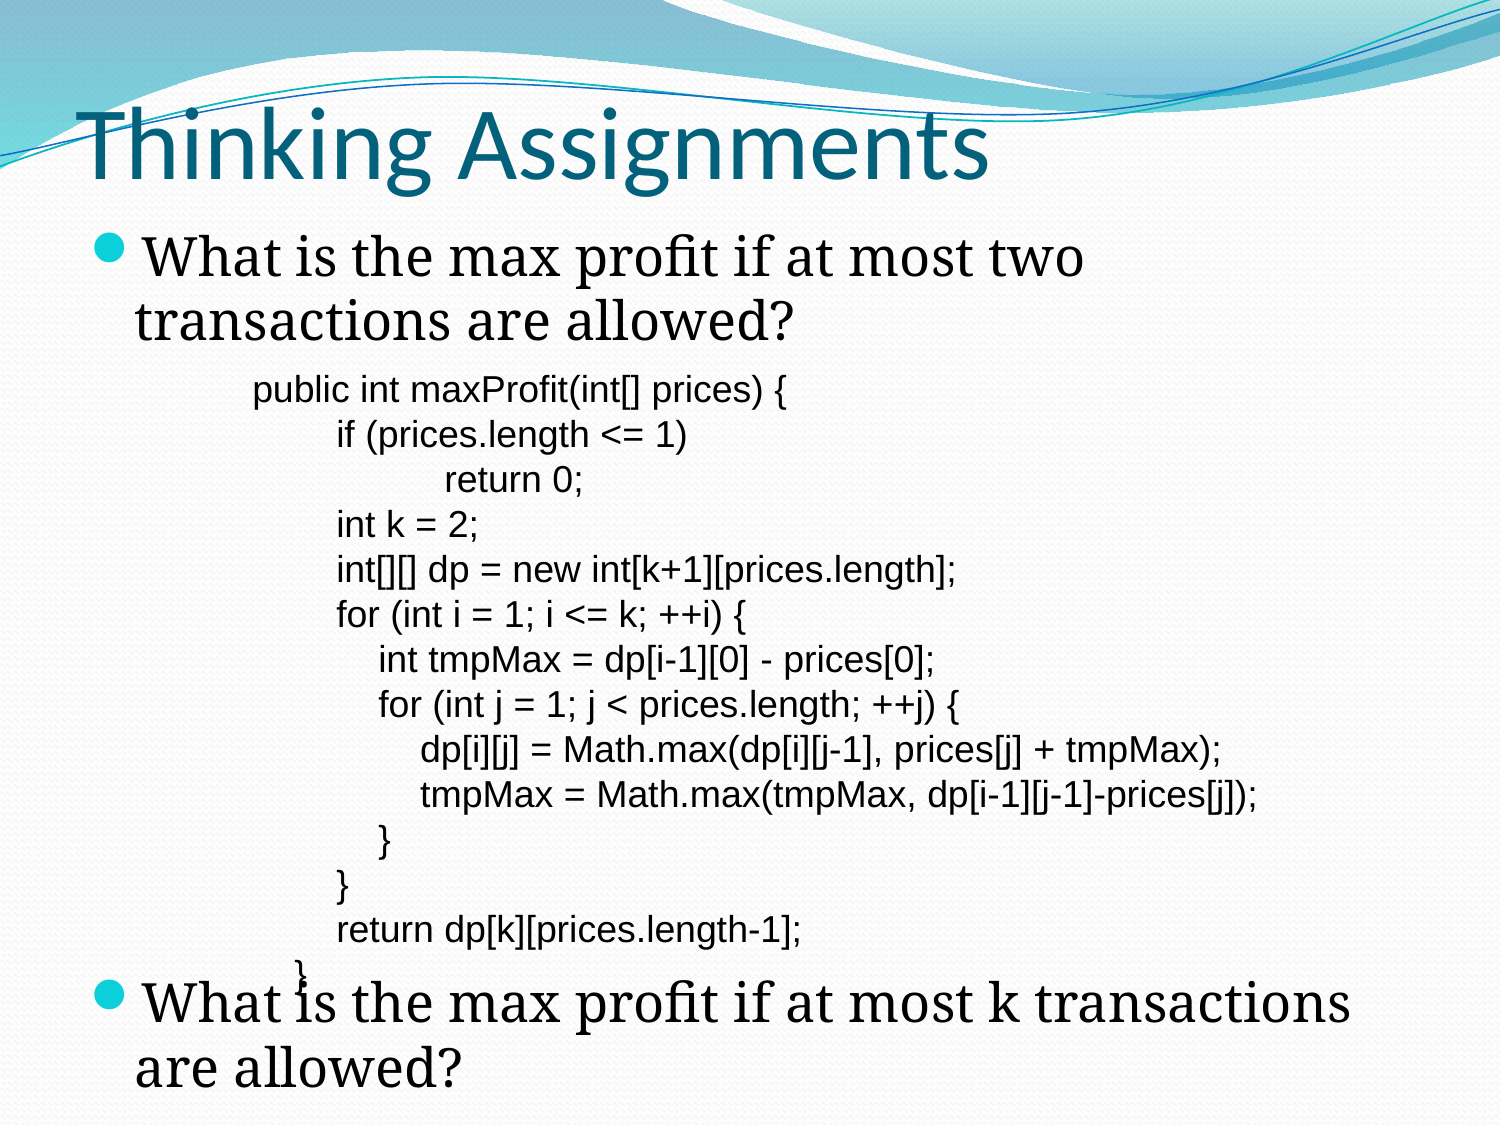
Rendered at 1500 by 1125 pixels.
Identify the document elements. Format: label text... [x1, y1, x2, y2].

title Thinking Assignments [74, 12, 1426, 201]
list What is the max profit if at most two transactions are allowed? What is the max profit if at most k transactions are allowed? [74, 214, 1426, 935]
text_box public int maxProfit(int[] prices) { if (prices.length <= 1) return 0; int k = 2; int[][] dp = new int[k+1][prices.length]; for (int i = 1; i <= k; ++i) { int tmpMax = dp[i-1][0] - prices[0]; for (int j = 1; j < prices.length; ++j) { dp[i][j] = Math.max(dp[i][j-1], prices[j] + tmpMax); tmpMax = Math.max(tmpMax, dp[i-1][j-1]-prices[j]); } } return dp[k][prices.length-1]; } [237, 357, 1325, 1003]
